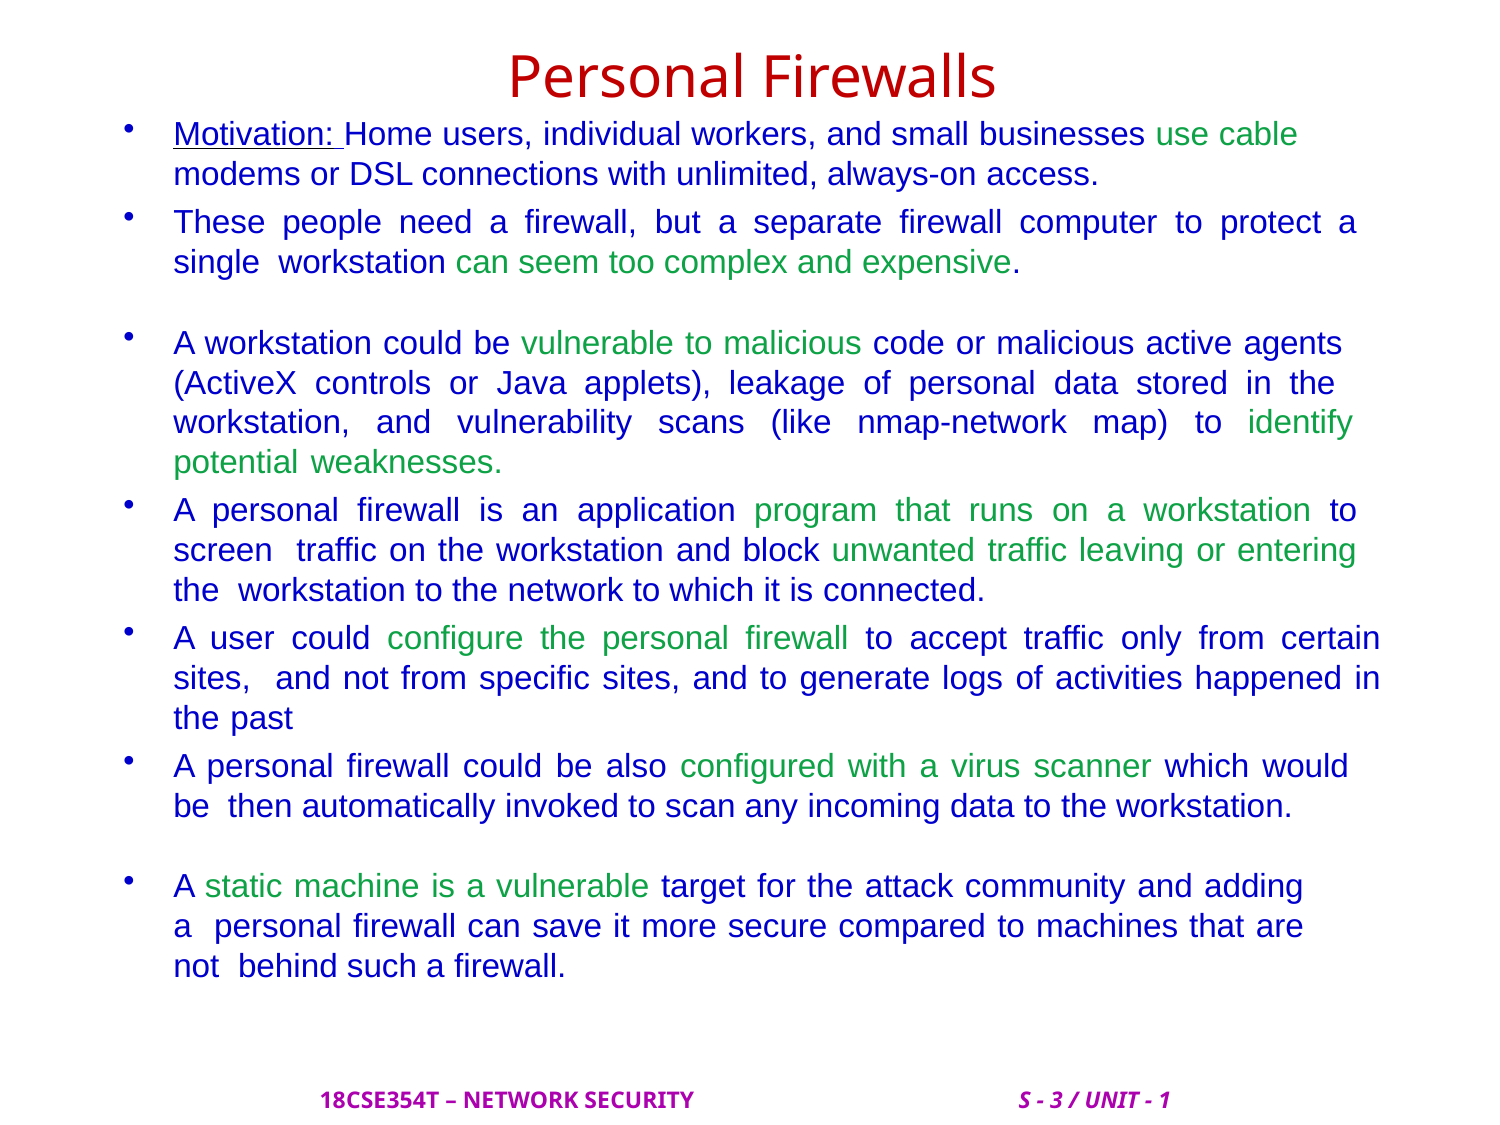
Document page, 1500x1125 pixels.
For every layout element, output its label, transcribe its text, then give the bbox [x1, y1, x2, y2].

text_box Motivation: Home users, individual workers, and small businesses use cable modems or DSL connections with unlimited, always-on access. These people need a firewall, but a separate firewall computer to protect a single workstation can seem too complex and expensive. A workstation could be vulnerable to malicious code or malicious active agents (ActiveX controls or Java applets), leakage of personal data stored in the workstation, and vulnerability scans (like nmap-network map) to identify potential weaknesses. A personal firewall is an application program that runs on a workstation to screen traffic on the workstation and block unwanted traffic leaving or entering the workstation to the network to which it is connected. A user could configure the personal firewall to accept traffic only from certain sites, and not from specific sites, and to generate logs of activities happened in the past A personal firewall could be also configured with a virus scanner which would be then automatically invoked to scan any incoming data to the workstation. A static machine is a vulnerable target for the attack community and adding a personal firewall can save it more secure compared to machines that are not behind such a firewall. [121, 110, 1382, 984]
text_box 18CSE354T – NETWORK SECURITY S - 3 / UNIT - 1 [112, 1074, 1500, 1125]
title Personal Firewalls [310, 0, 1193, 110]
